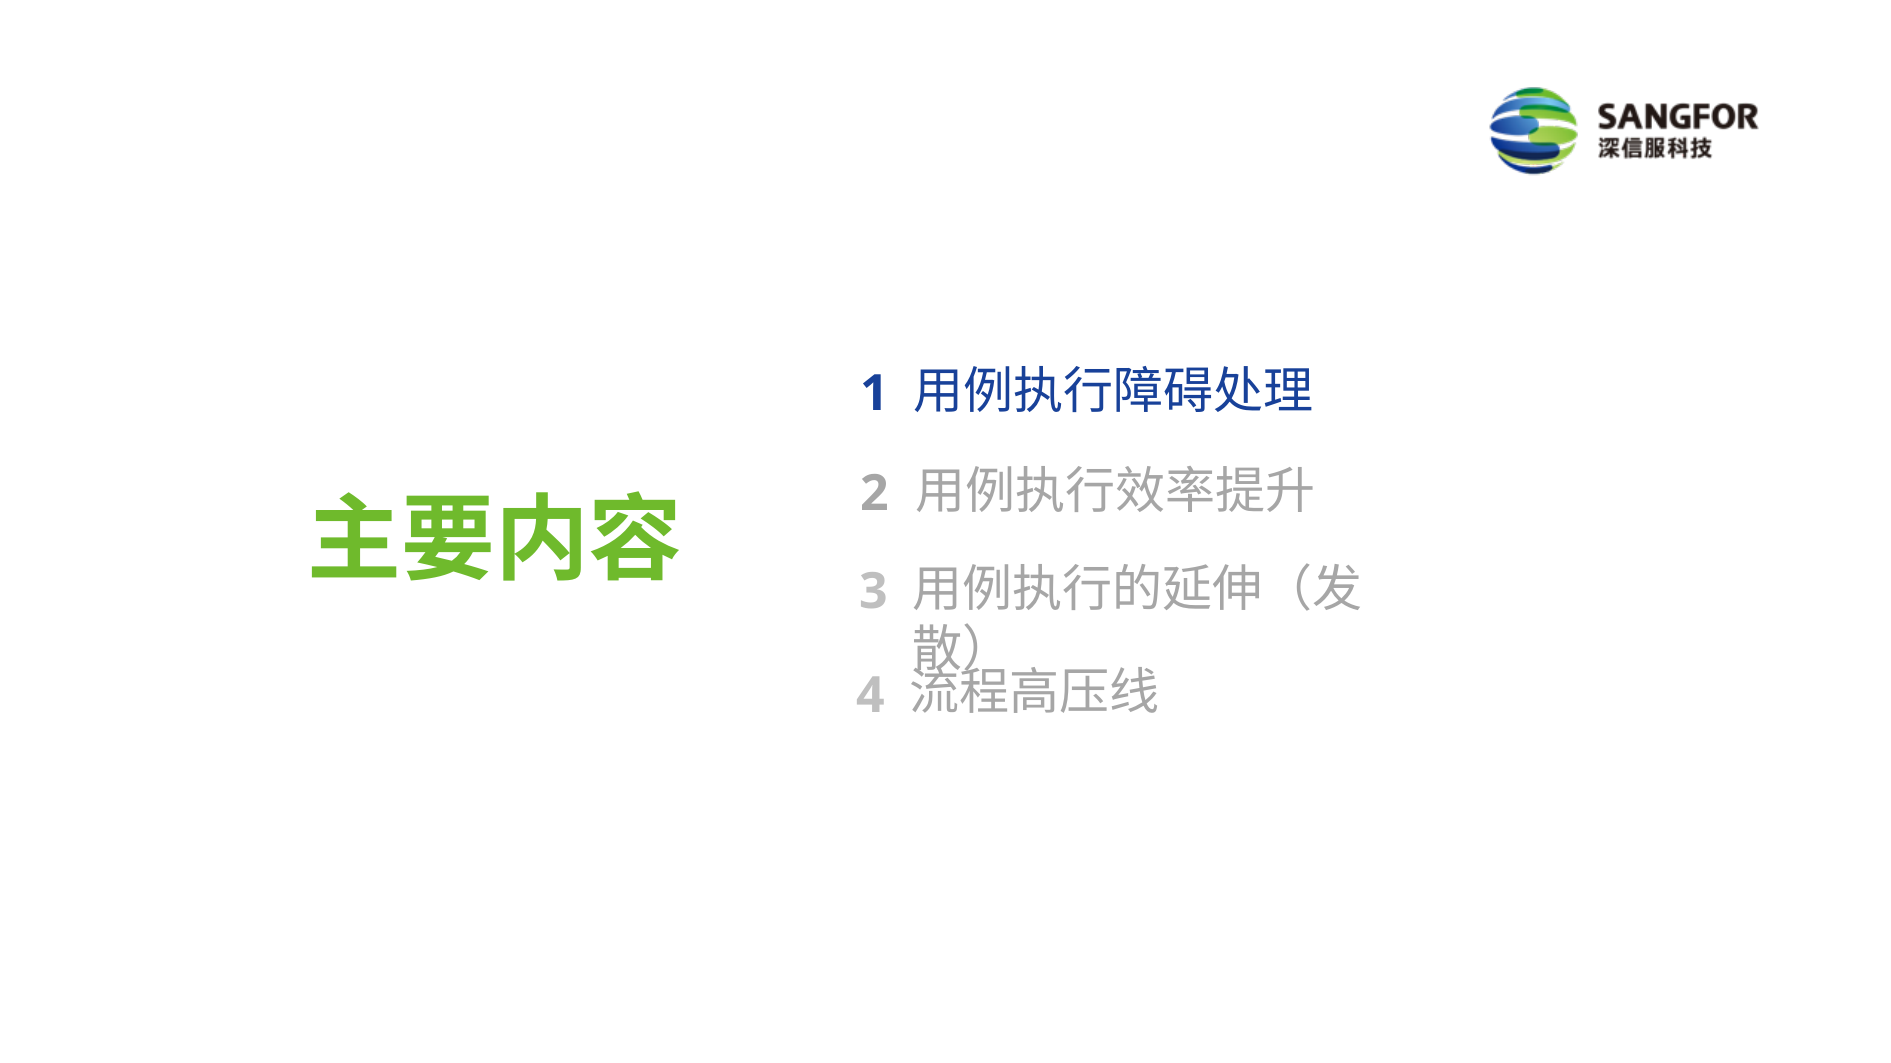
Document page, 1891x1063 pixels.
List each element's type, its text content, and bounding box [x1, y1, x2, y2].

text_box 流程高压线 [901, 654, 1452, 726]
text_box 用例执行的延伸（发散） [903, 551, 1455, 682]
text_box 用例执行障碍处理 [904, 352, 1406, 424]
text_box 用例执行效率提升 [905, 452, 1409, 524]
text_box 3 [844, 551, 903, 654]
text_box 主要内容 [292, 471, 698, 599]
picture [1484, 83, 1765, 181]
text_box 2 [845, 488, 904, 588]
text_box 4 [841, 654, 901, 790]
text_box 1 [845, 352, 904, 488]
